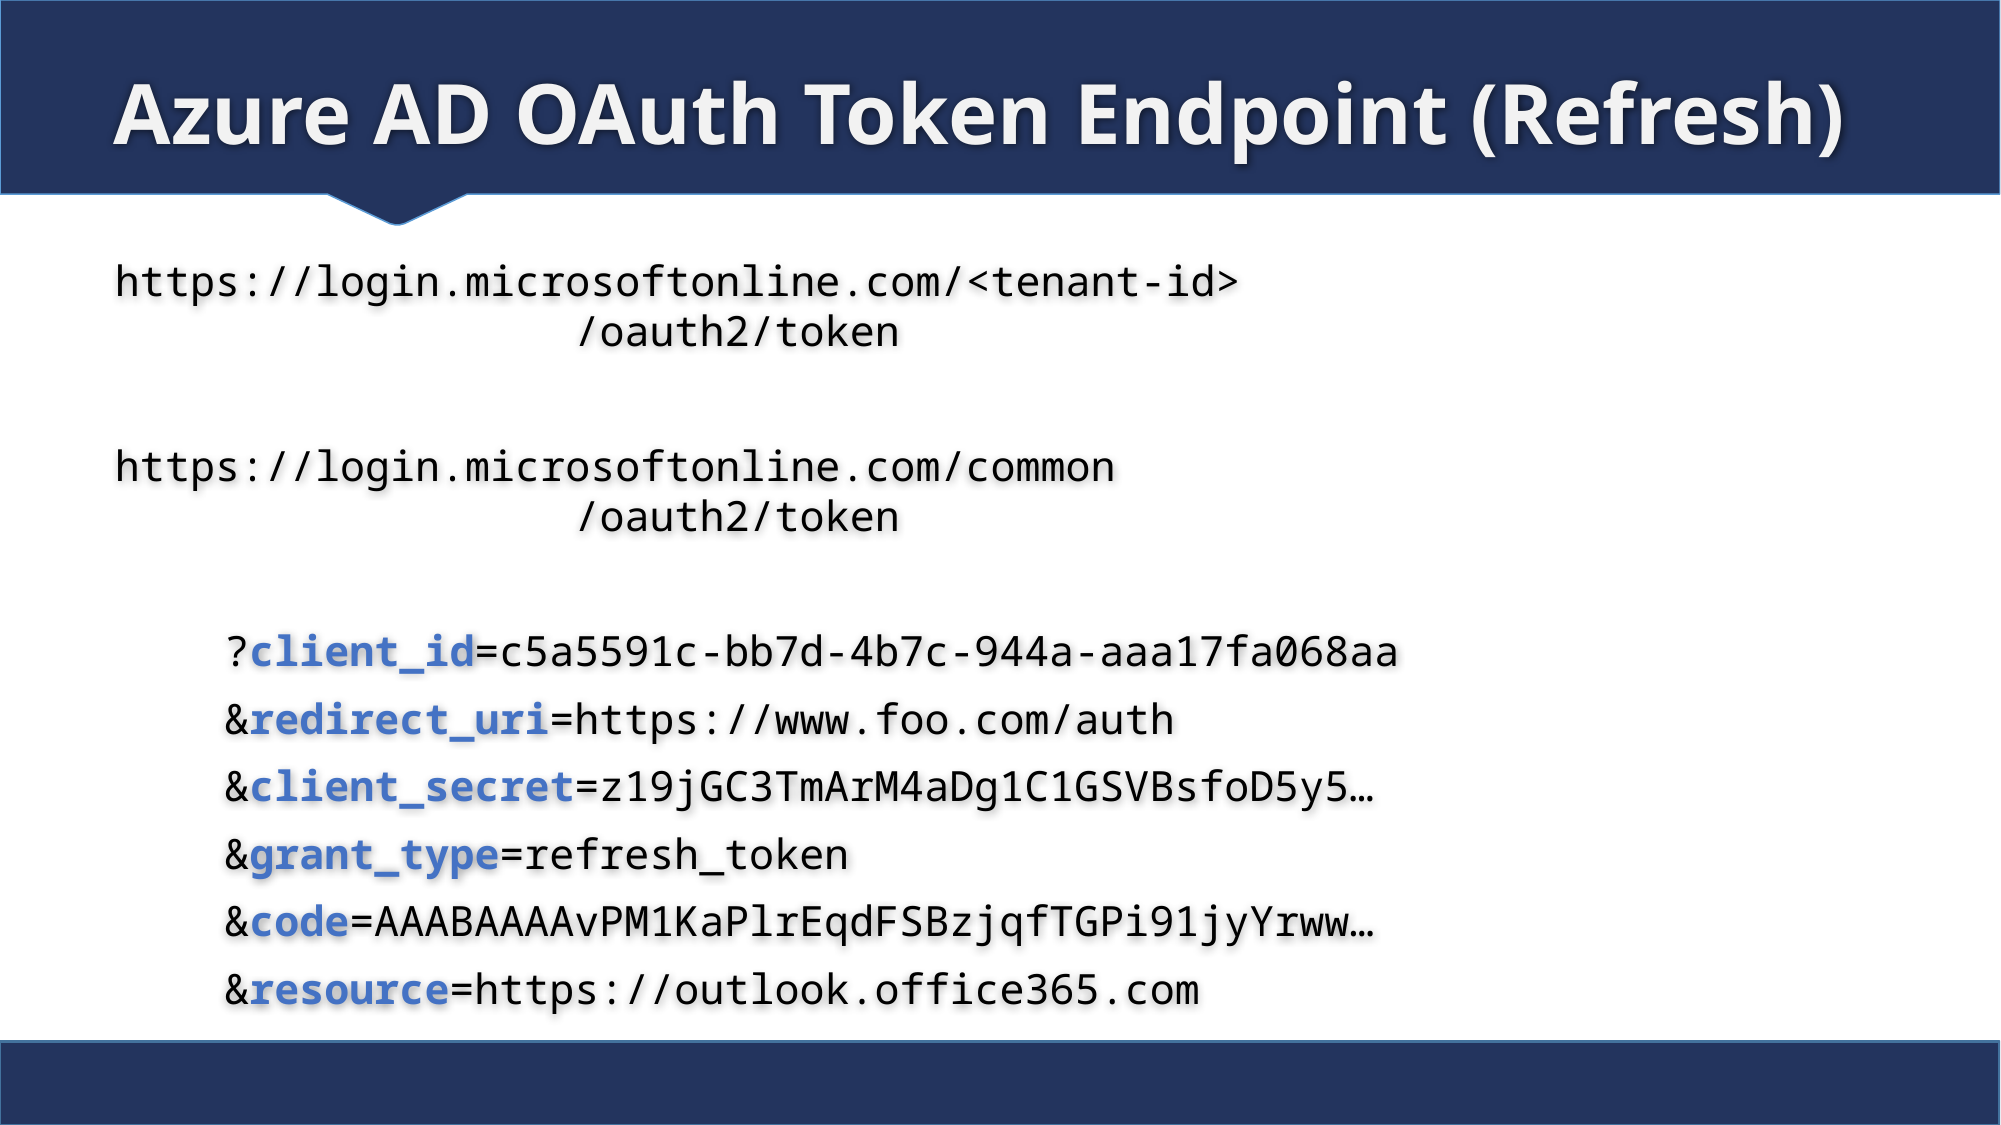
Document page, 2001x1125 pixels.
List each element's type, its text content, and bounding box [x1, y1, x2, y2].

list https://login.microsoftonline.com/<tenant-id> /oauth2/token https://login.microsoftonline.com/common /oauth2/token ?client_id=c5a5591c-bb7d-4b7c-944a-aaa17fa068aa &redirect_uri=https://www.foo.com/auth &client_secret=z19jGC3TmArM4aDg1C1GSVBsfoD5y5… &grant_type=refresh_token &code=AAABAAAAvPM1KaPlrEqdFSBzjqfTGPi91jyYrww… &resource=https://outlook.office365.com [99, 247, 1900, 1027]
title Azure AD OAuth Token Endpoint (Refresh) [98, 9, 1902, 169]
